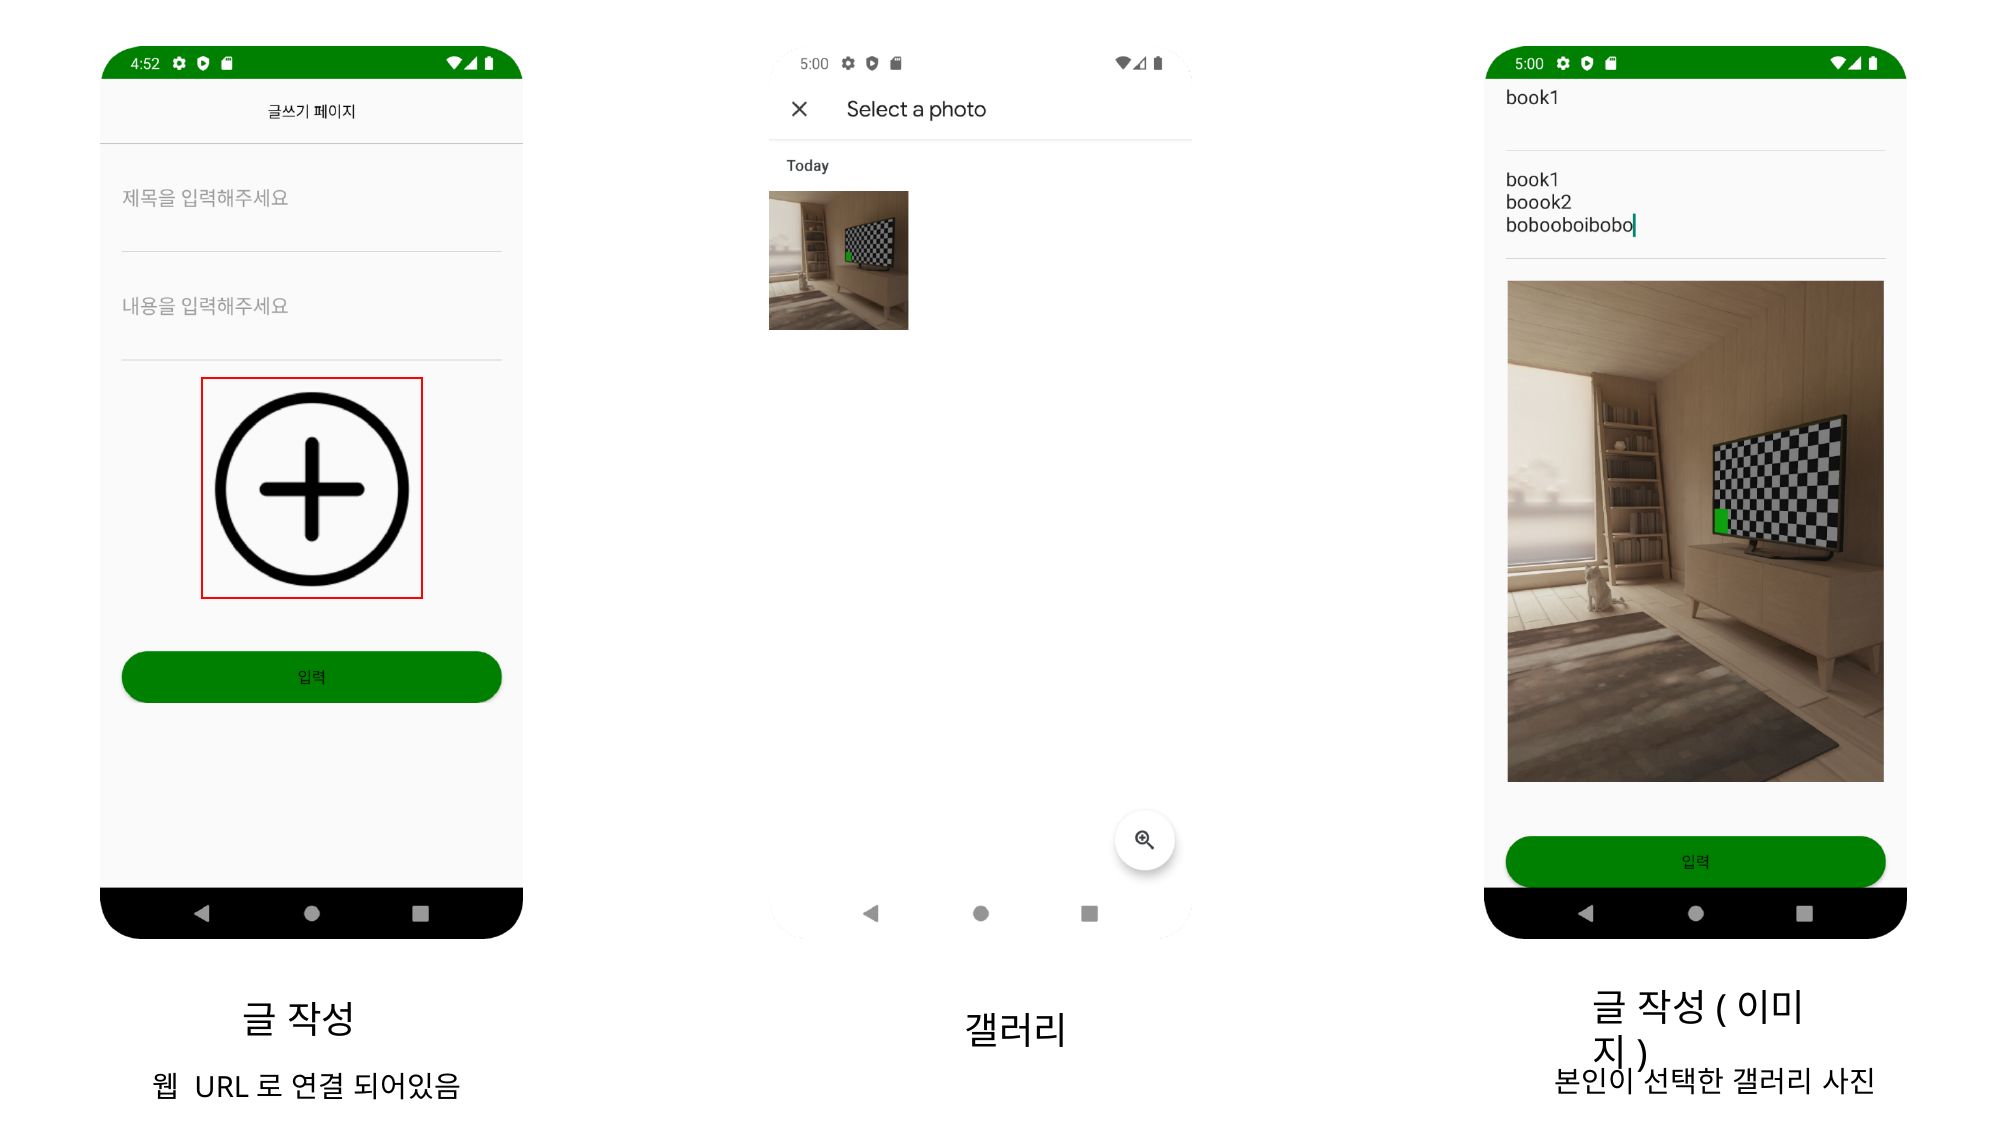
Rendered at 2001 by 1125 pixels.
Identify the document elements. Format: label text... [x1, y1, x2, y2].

text_box 글 작성 [227, 988, 396, 1049]
text_box 본인이 선택한 갤러리 사진 [1539, 1055, 1932, 1106]
text_box 웹 URL로 연결 되어있음 [137, 1060, 489, 1111]
picture [100, 46, 523, 939]
text_box 갤러리 [950, 999, 1116, 1060]
text_box 글 작성(이미지) [1578, 976, 1872, 1055]
picture [1484, 46, 1907, 939]
picture [769, 46, 1192, 939]
